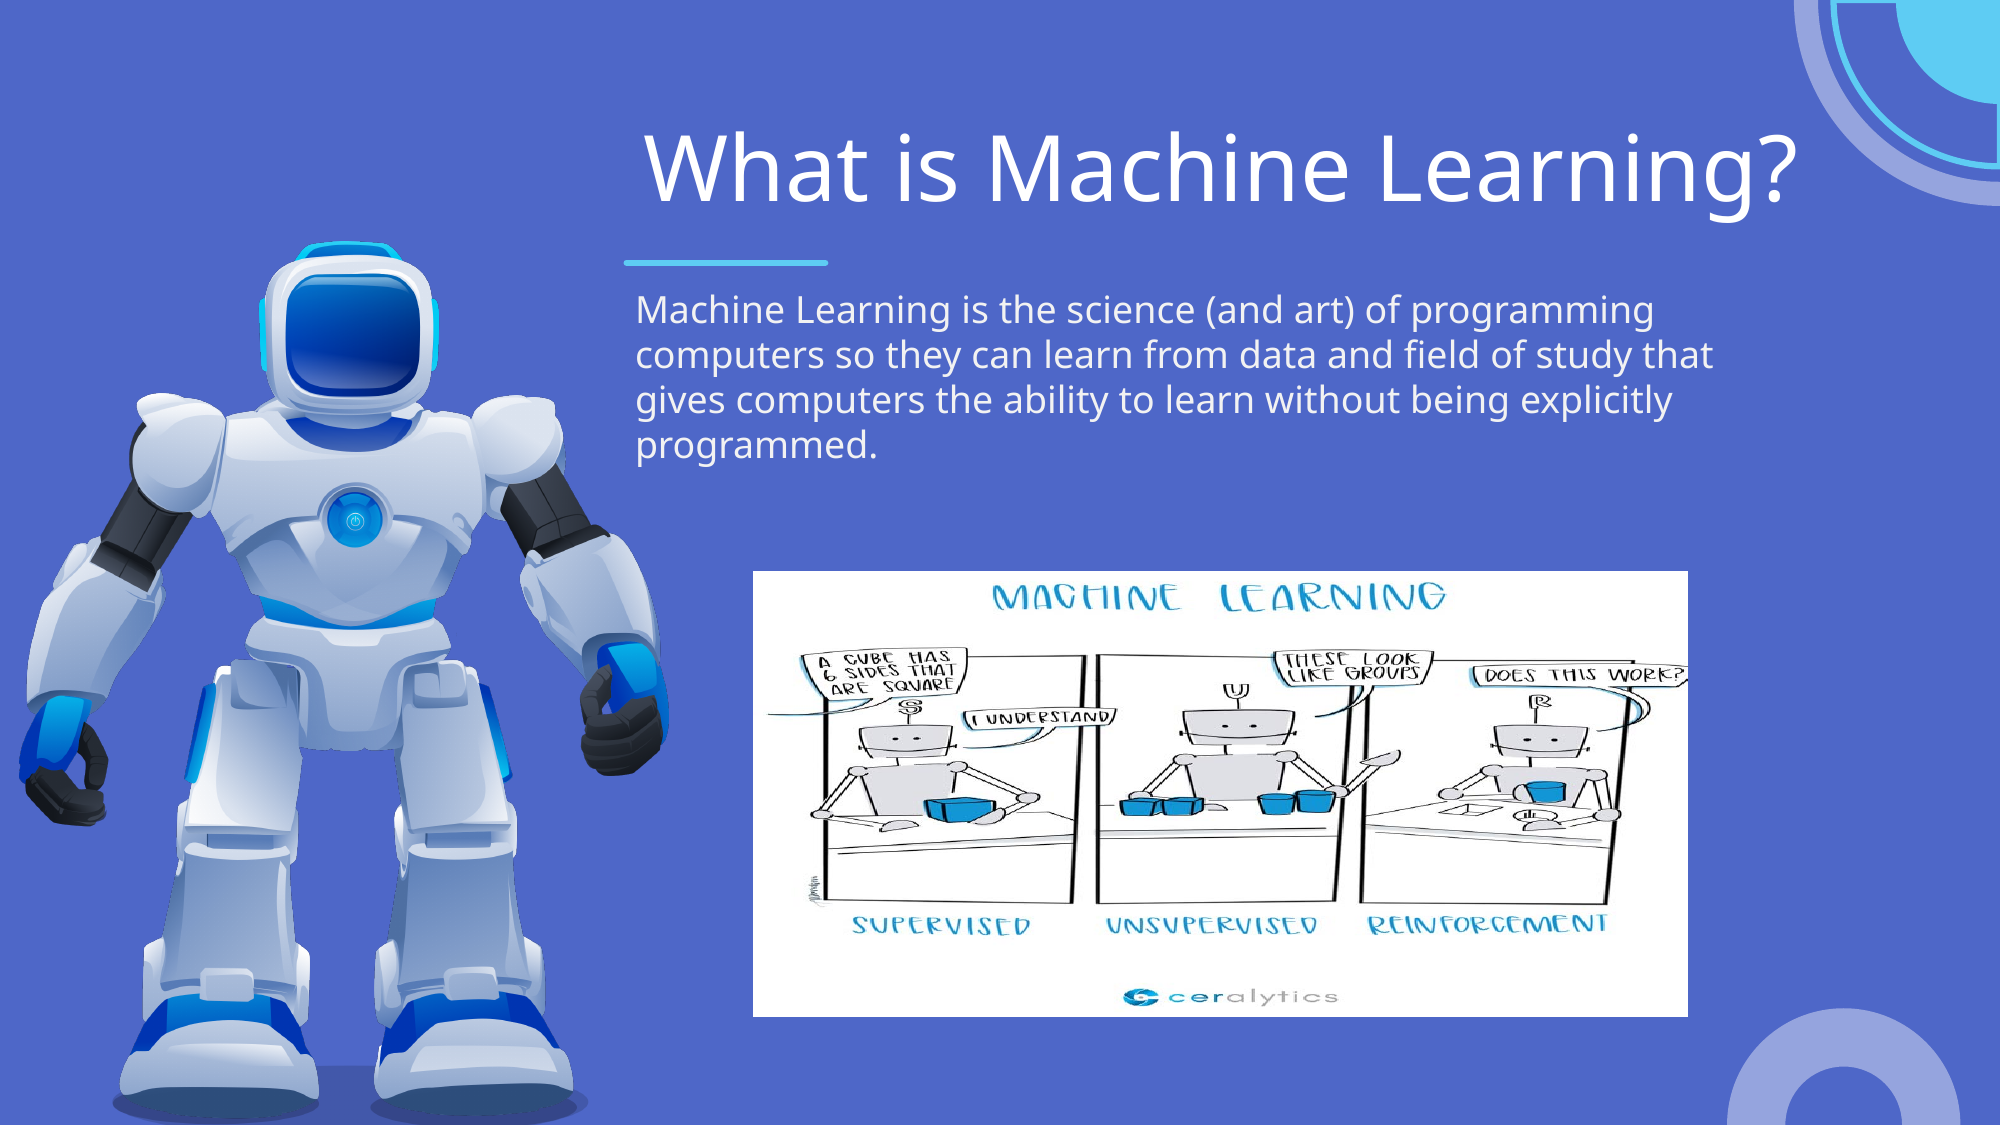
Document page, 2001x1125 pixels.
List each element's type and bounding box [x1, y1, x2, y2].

text_box [1726, 1007, 1962, 1125]
picture [752, 571, 1688, 1017]
text_box [1793, 0, 2000, 206]
picture [19, 241, 669, 1125]
text_box [311, 102, 1814, 795]
